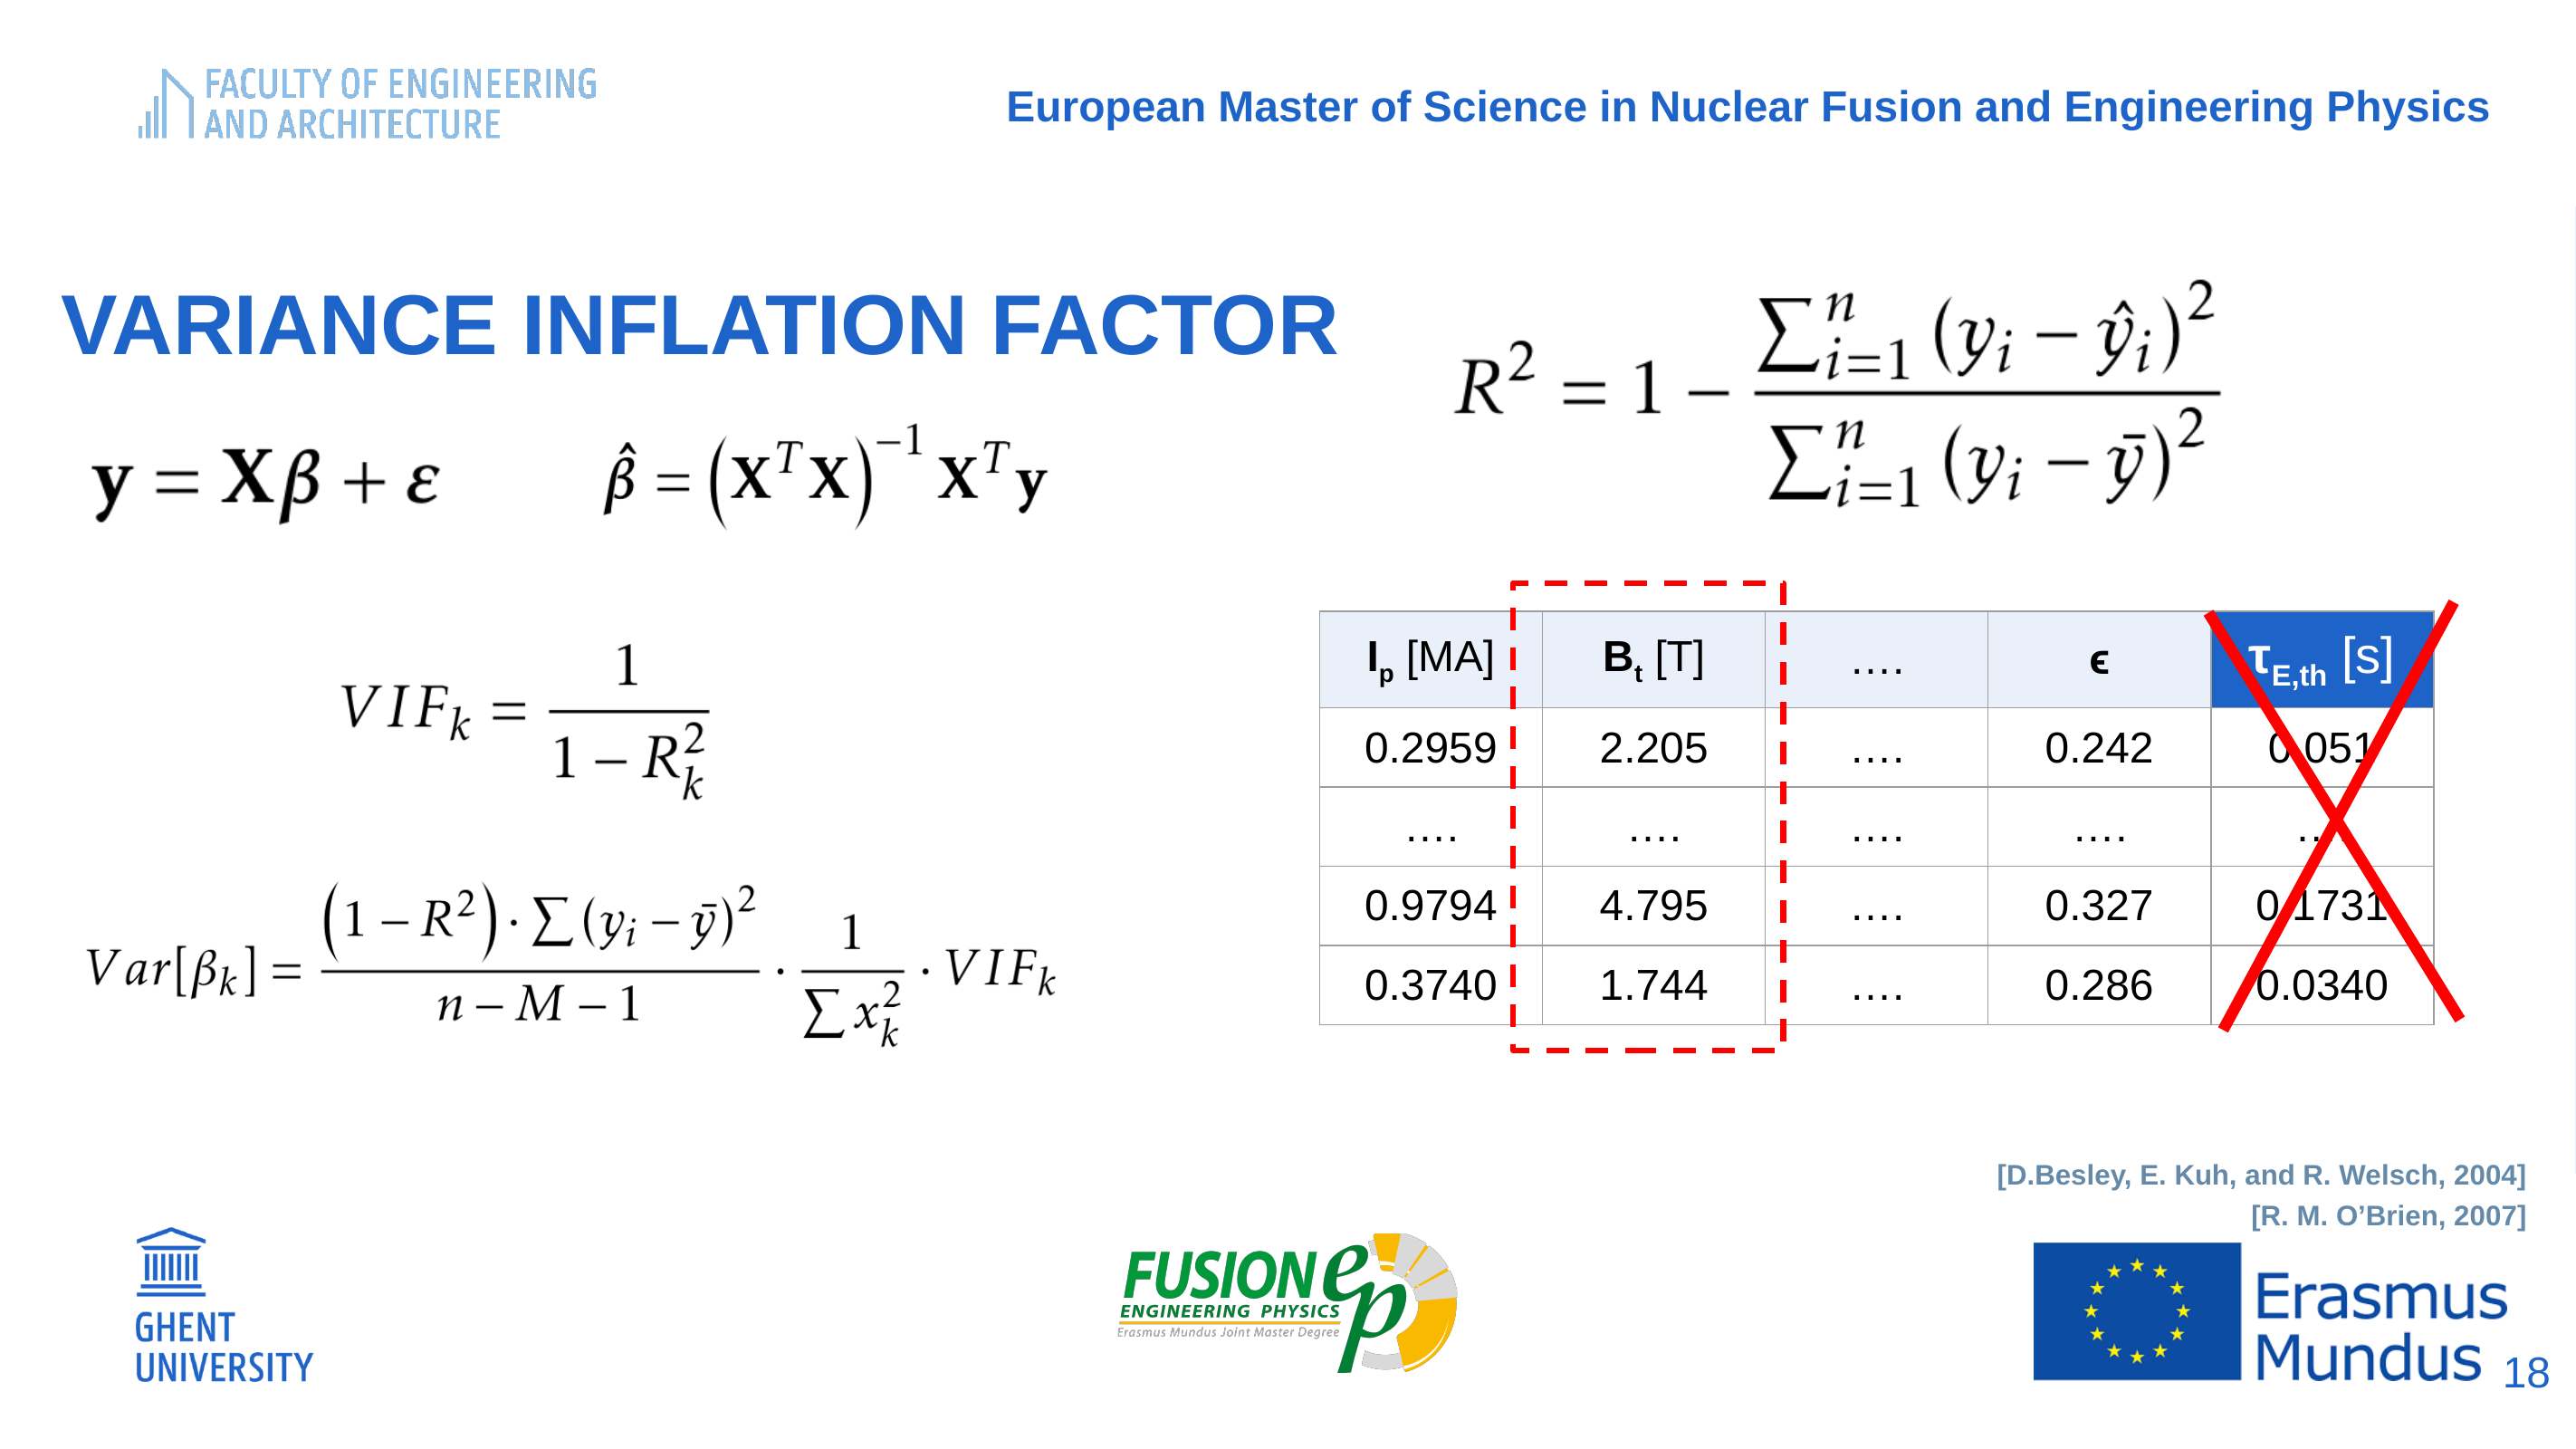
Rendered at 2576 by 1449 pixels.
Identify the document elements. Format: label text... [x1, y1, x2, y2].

table_header ϵ [1988, 612, 2206, 707]
table_cell …. [1320, 788, 1512, 866]
text_box VARIANCE INFLATION FACTOR [47, 235, 2507, 554]
table_cell 0.242 [1988, 708, 2203, 786]
text_box [1512, 582, 1784, 1051]
picture [69, 0, 690, 207]
picture [1443, 254, 2228, 539]
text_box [2223, 601, 2455, 1031]
table_cell …. [1784, 946, 1987, 1024]
list European Master of Science in Nuclear Fusion and Engineering Physics [652, 58, 2507, 139]
picture [81, 414, 443, 538]
picture [2034, 1243, 2507, 1381]
text_box [D.Besley, E. Kuh, and R. Welsch, 2004] [R. M. O’Brien, 2007] [1512, 1157, 2542, 1239]
table_cell 0.2959 [1320, 708, 1512, 786]
table_cell 0.327 [1988, 867, 2203, 945]
picture [81, 873, 1058, 1061]
table_cell …. [1784, 867, 1987, 945]
slide_number ‹#› [2409, 1338, 2565, 1449]
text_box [2207, 612, 2218, 1021]
table_cell 0.3740 [1320, 946, 1512, 1024]
text_box [129, 187, 2576, 1186]
picture [68, 1175, 411, 1449]
table_cell …. [1784, 708, 1987, 786]
table_header …. [1784, 612, 1987, 707]
picture [578, 414, 1050, 542]
table_cell …. [1988, 788, 2203, 866]
table_cell 0.286 [1988, 946, 2205, 1024]
picture [332, 607, 716, 828]
picture [1117, 1233, 1458, 1373]
table_header Ip [MA] [1320, 612, 1512, 707]
table_cell 0.9794 [1320, 867, 1512, 945]
table_cell …. [1784, 788, 1987, 866]
